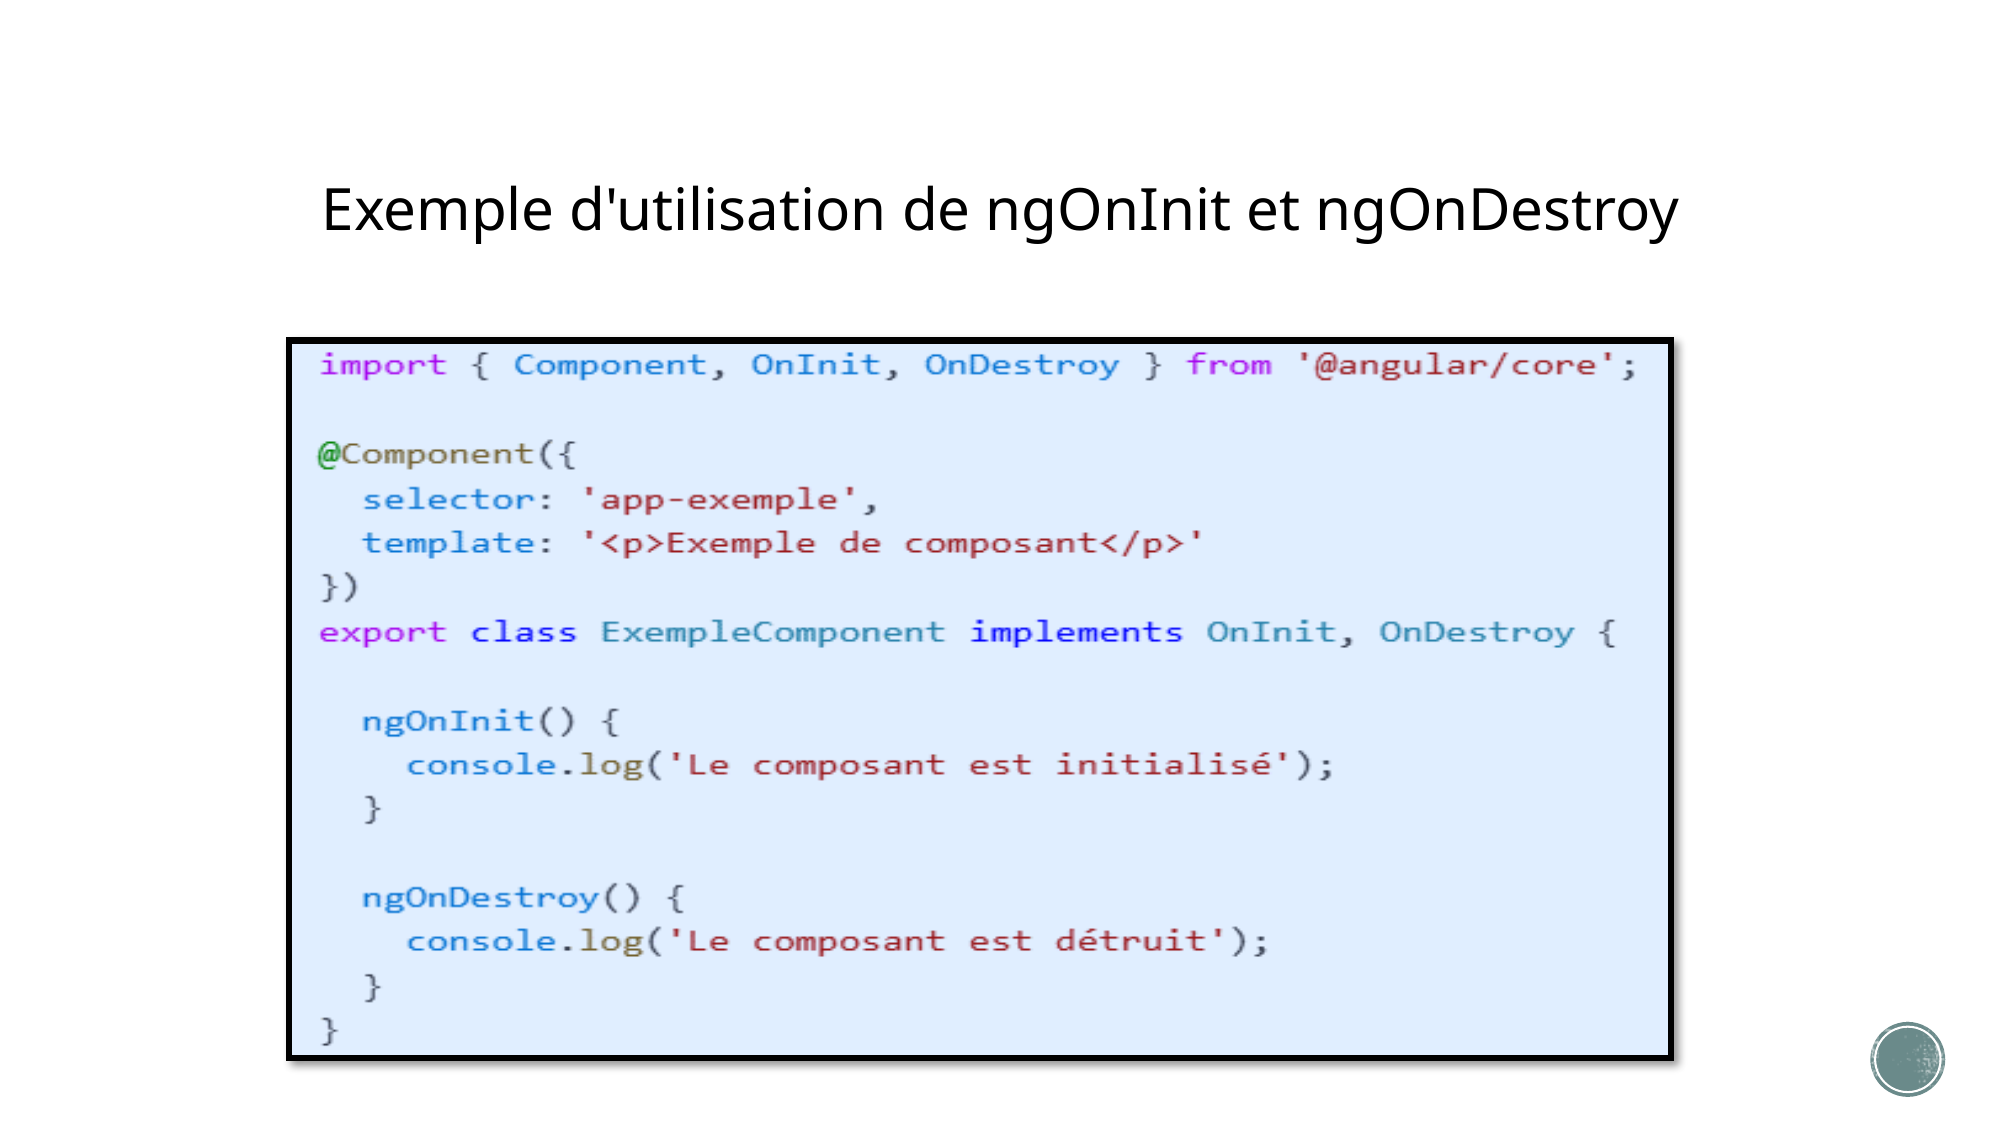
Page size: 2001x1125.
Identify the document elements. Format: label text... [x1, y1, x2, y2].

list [295, 346, 1666, 1053]
title Exemple d'utilisation de ngOnInit et ngOnDestroy [175, 79, 1826, 344]
